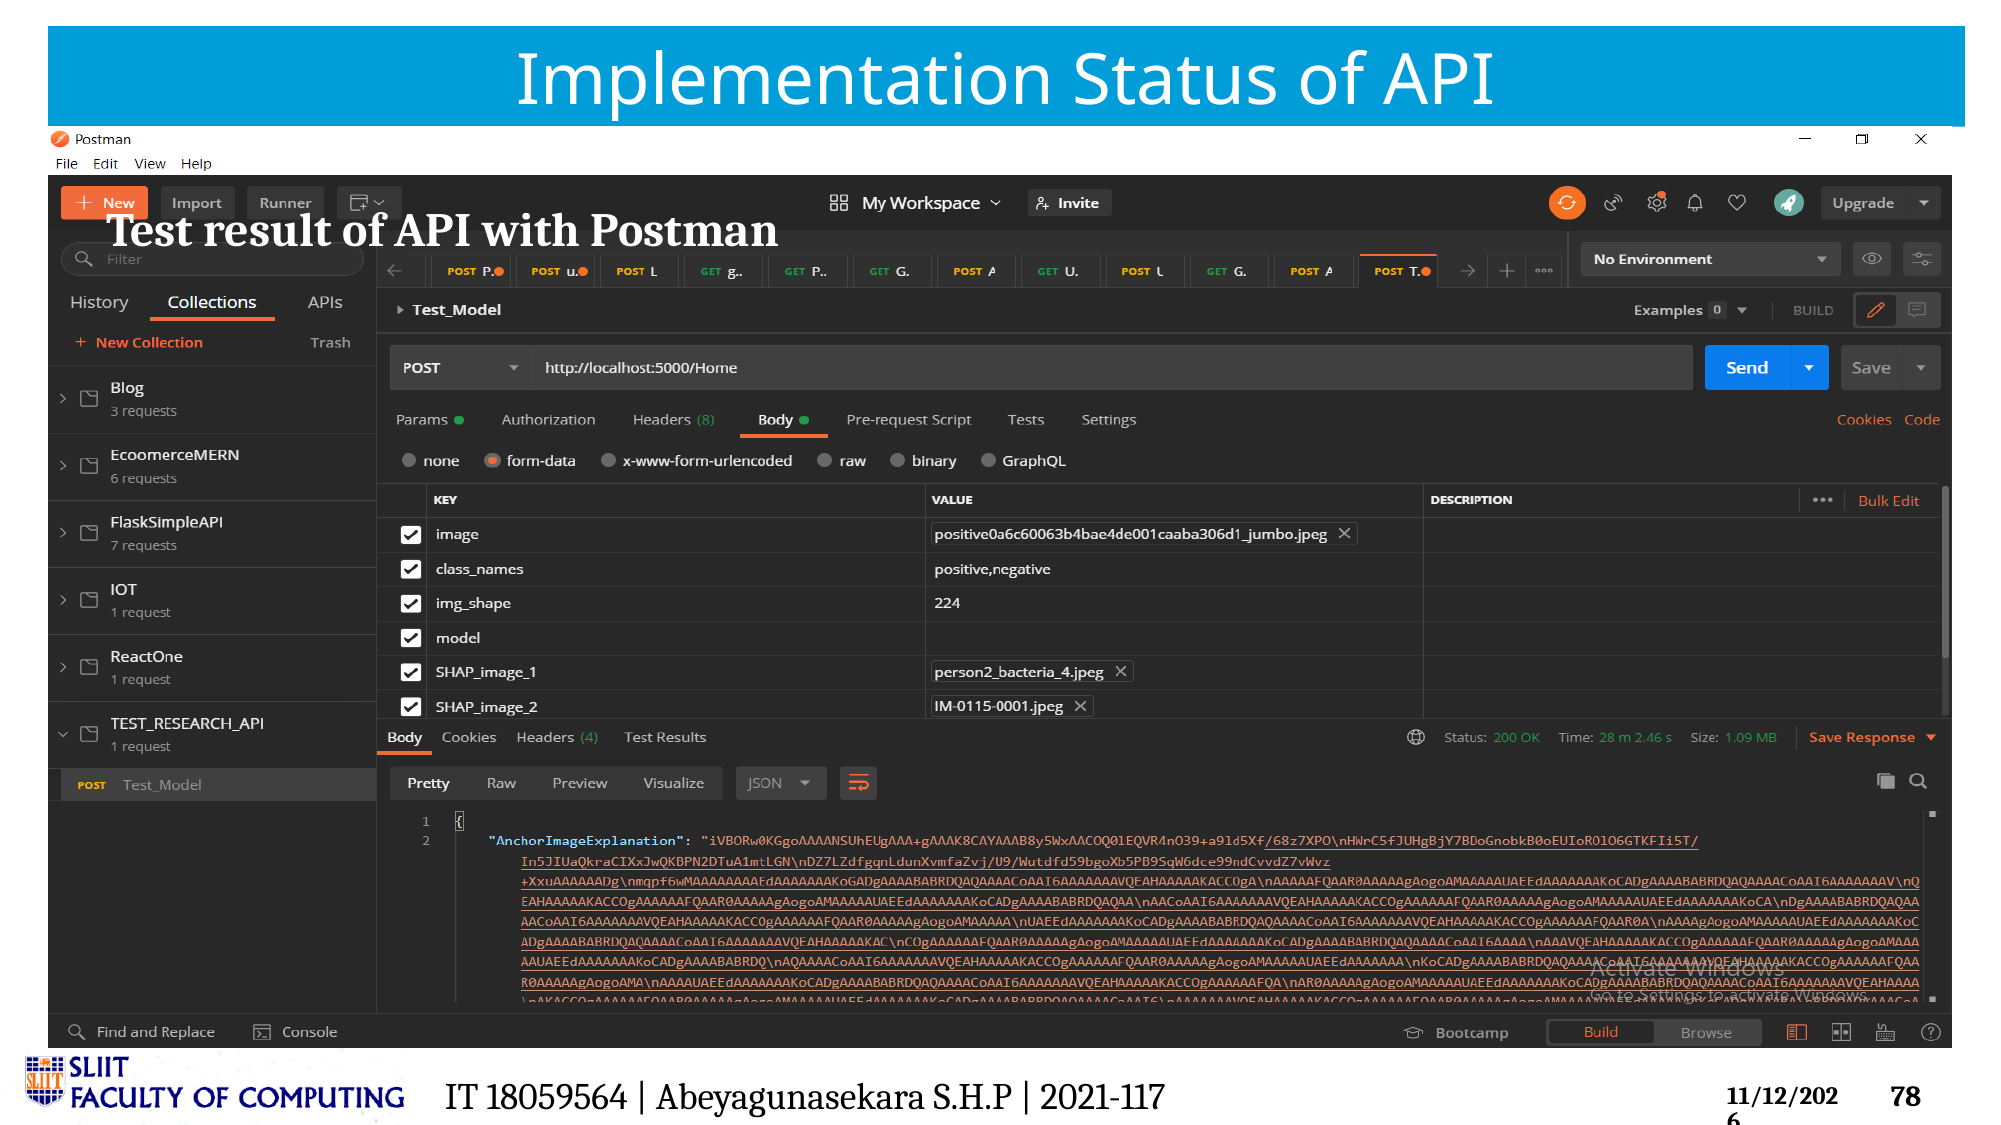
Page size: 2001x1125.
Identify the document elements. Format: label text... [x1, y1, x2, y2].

text_box IT 18059564 | Abeyagunasekara S.H.P | 2021-117 [430, 1064, 1405, 1125]
title Implementation Status of API [48, 26, 1965, 127]
picture [0, 127, 1953, 1125]
